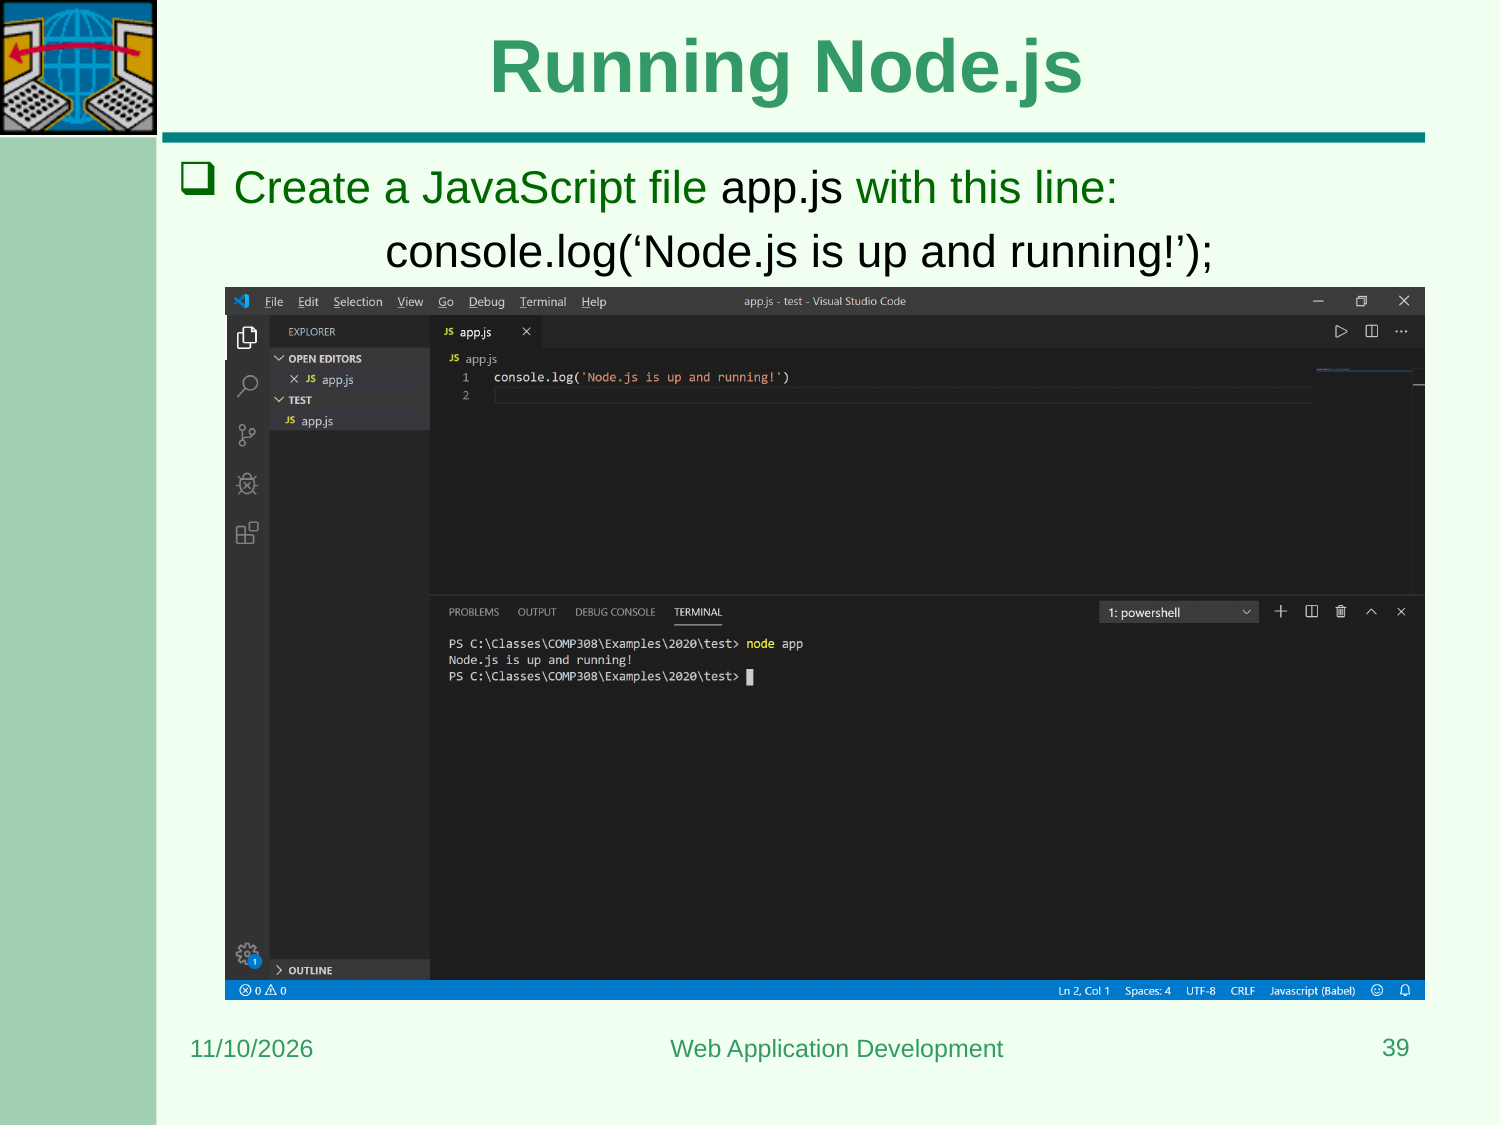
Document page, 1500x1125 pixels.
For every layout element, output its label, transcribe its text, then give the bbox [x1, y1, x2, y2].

slide_number 39 [1237, 1024, 1426, 1103]
picture [0, 0, 157, 135]
title Running Node.js [150, 0, 1425, 125]
list Create a JavaScript file app.js with this line: console.log(‘Node.js is up and running!’); [162, 149, 1438, 300]
picture [224, 287, 1426, 1001]
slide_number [174, 1024, 438, 1104]
footer Web Application Development [462, 1024, 1213, 1104]
